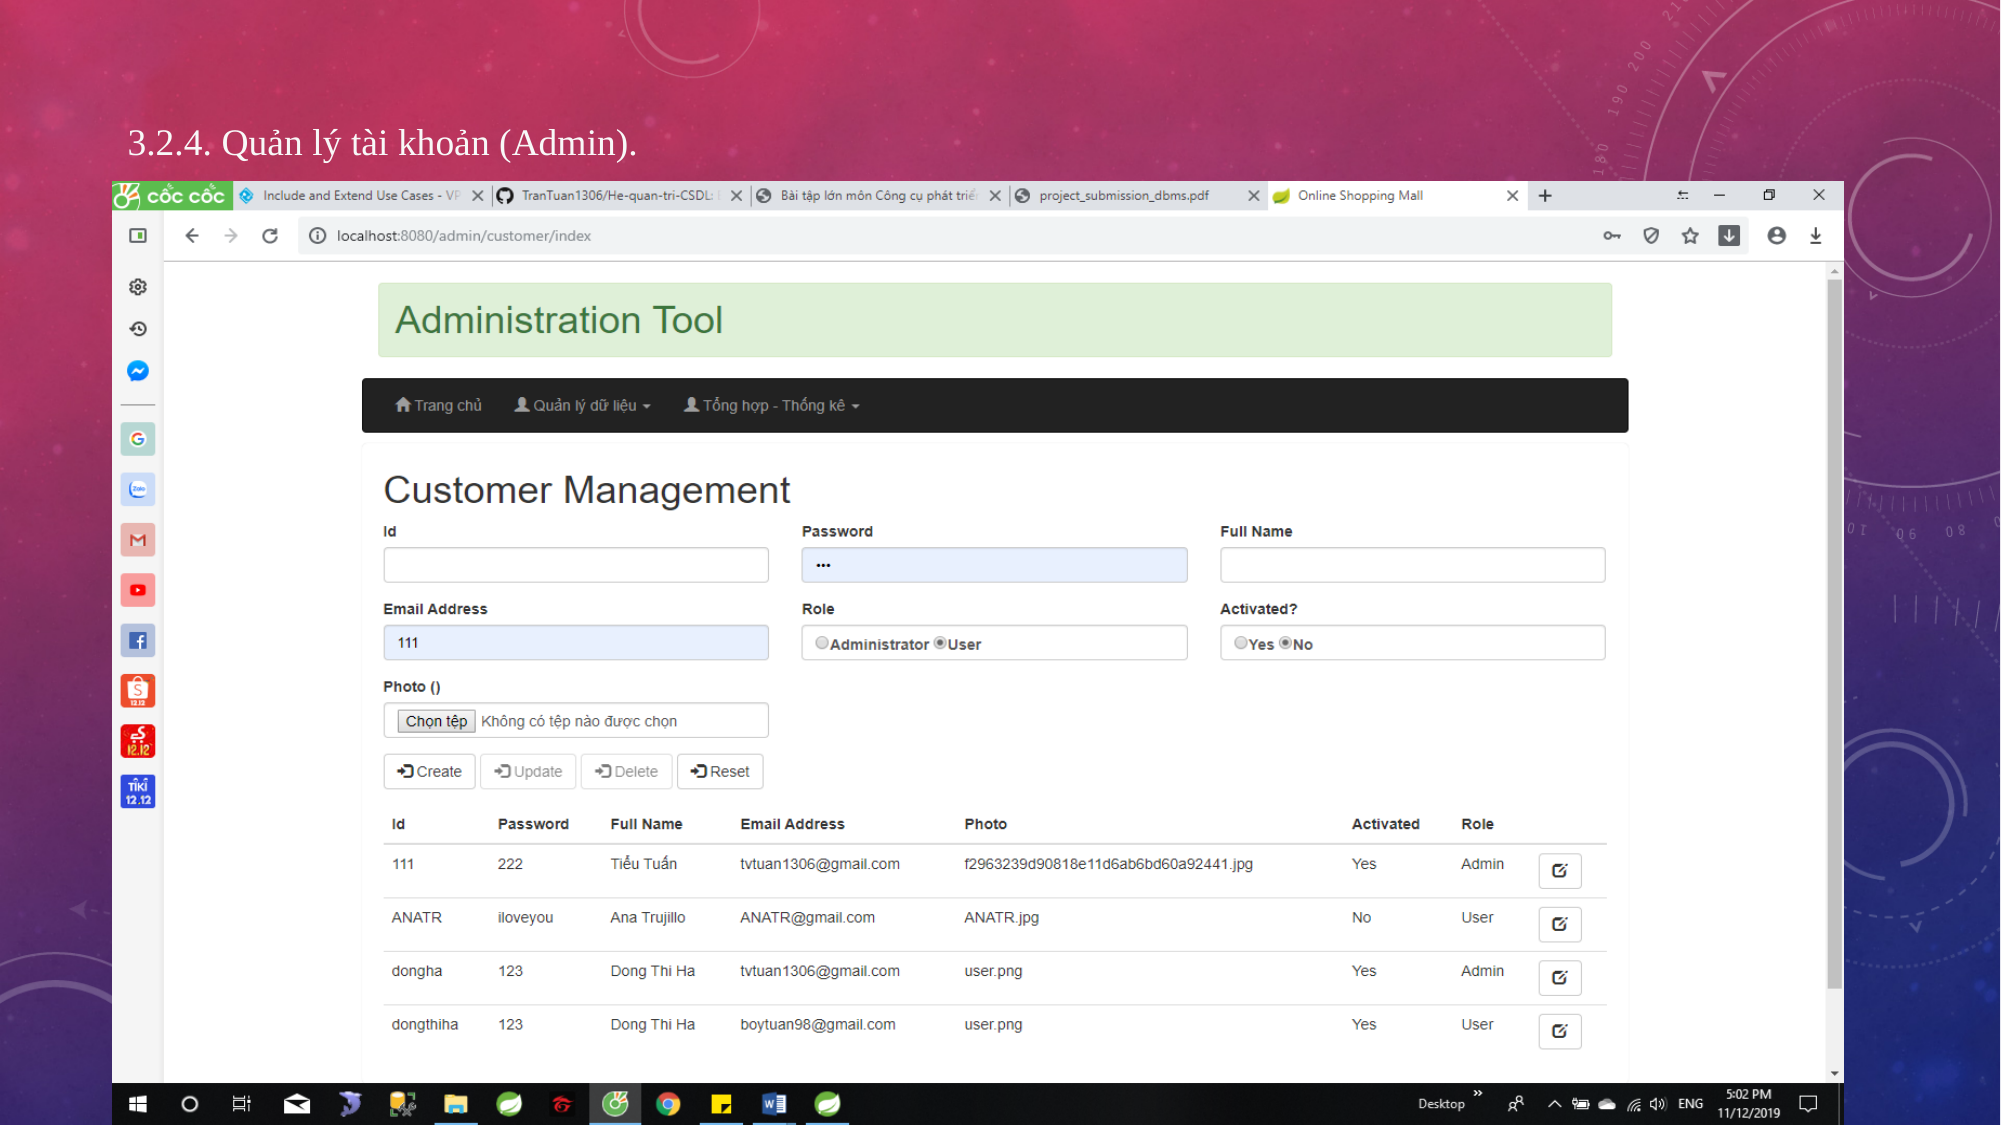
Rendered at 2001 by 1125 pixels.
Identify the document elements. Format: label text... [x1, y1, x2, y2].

picture [0, 0, 2001, 1125]
title 3.2.4. Quản lý tài khoản (Admin). [112, 99, 1775, 180]
